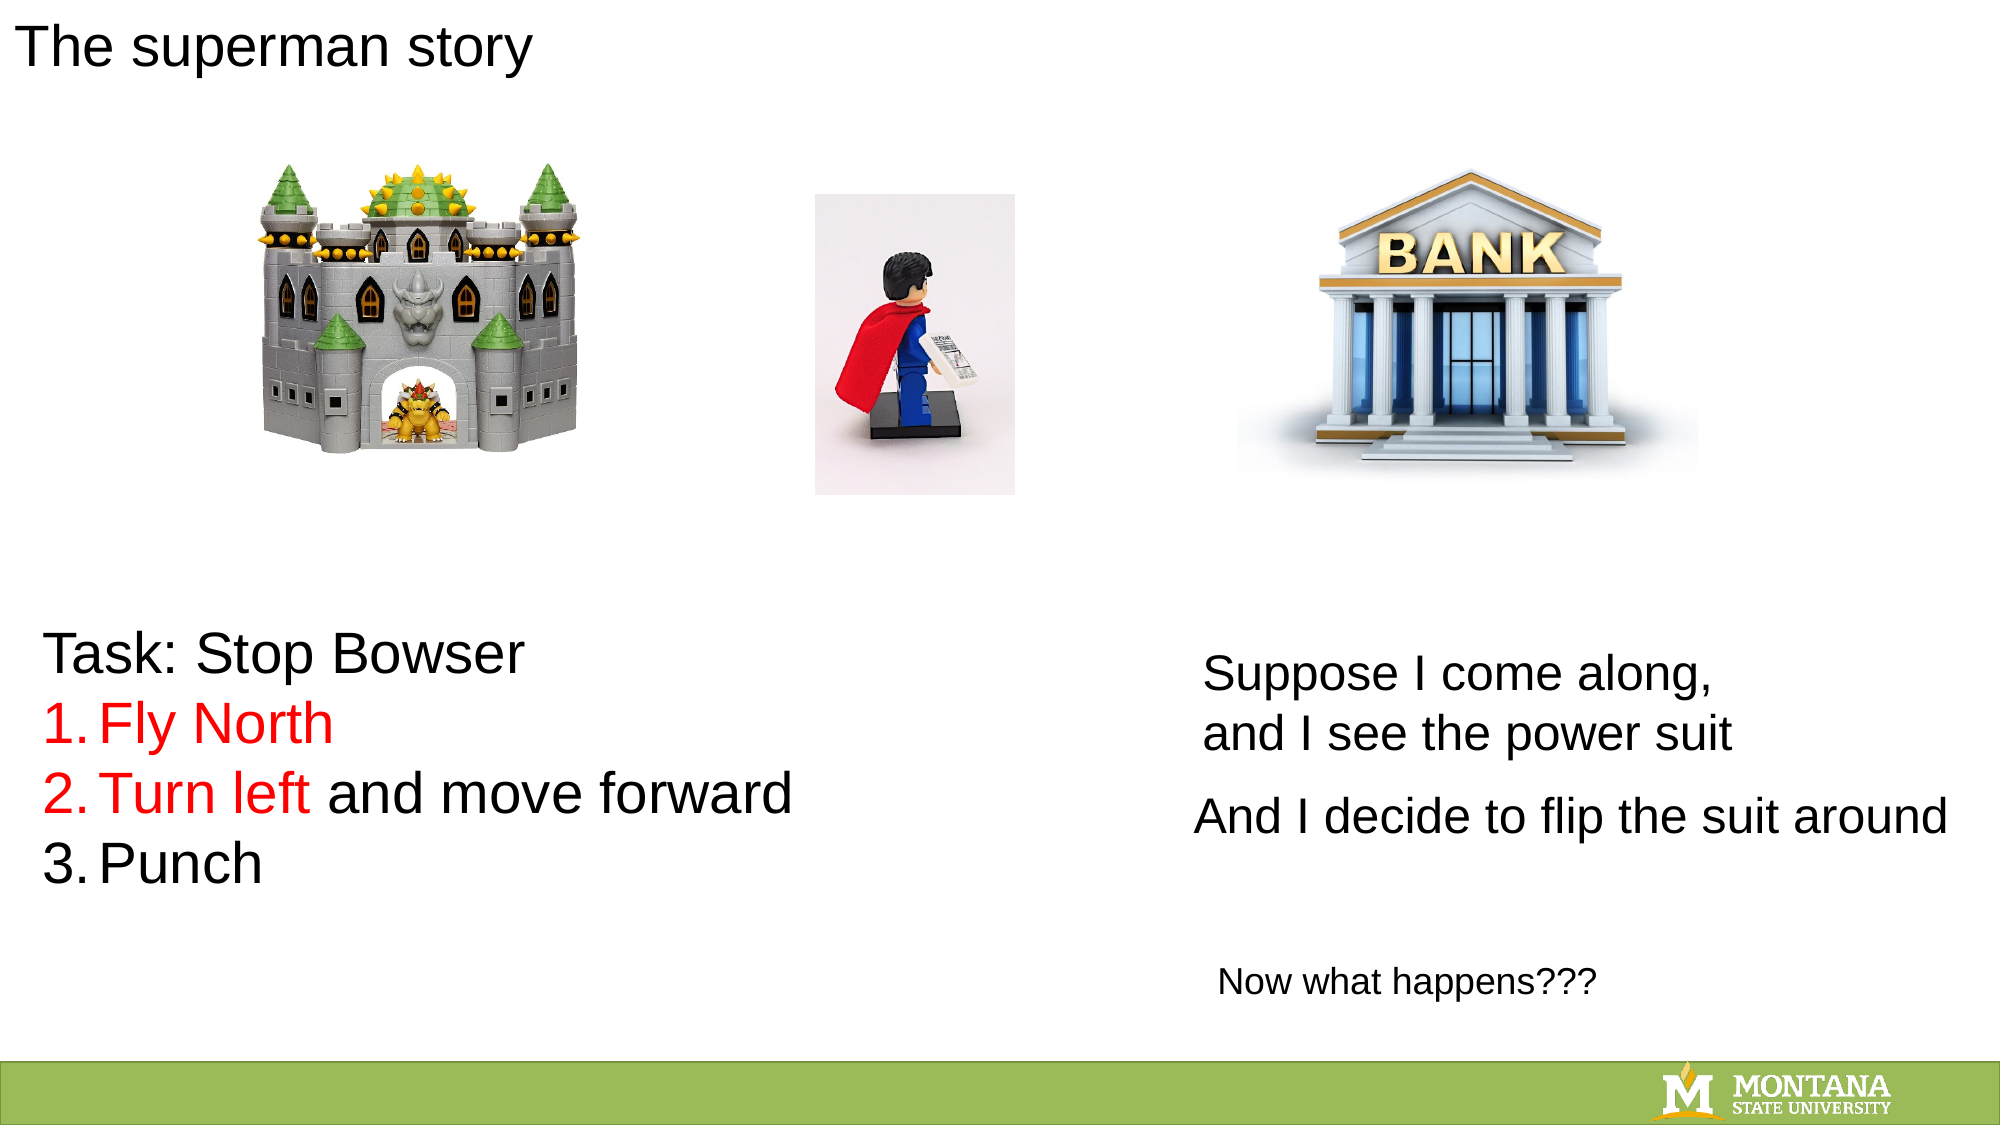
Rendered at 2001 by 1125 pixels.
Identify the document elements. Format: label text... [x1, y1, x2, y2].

text_box And I decide to flip the suit around [1178, 776, 2000, 852]
picture [814, 194, 1016, 496]
text_box Now what happens??? [1202, 949, 1613, 1010]
picture [256, 162, 582, 454]
text_box Task: Stop Bowser Fly North Turn left and move forward Punch [27, 607, 810, 903]
text_box Suppose I come along, and I see the power suit [1187, 632, 1813, 768]
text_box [0, 1060, 1647, 1125]
picture [1649, 1060, 1892, 1122]
picture [1237, 149, 1698, 496]
text_box The superman story [0, 0, 1163, 85]
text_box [1892, 1060, 2000, 1125]
